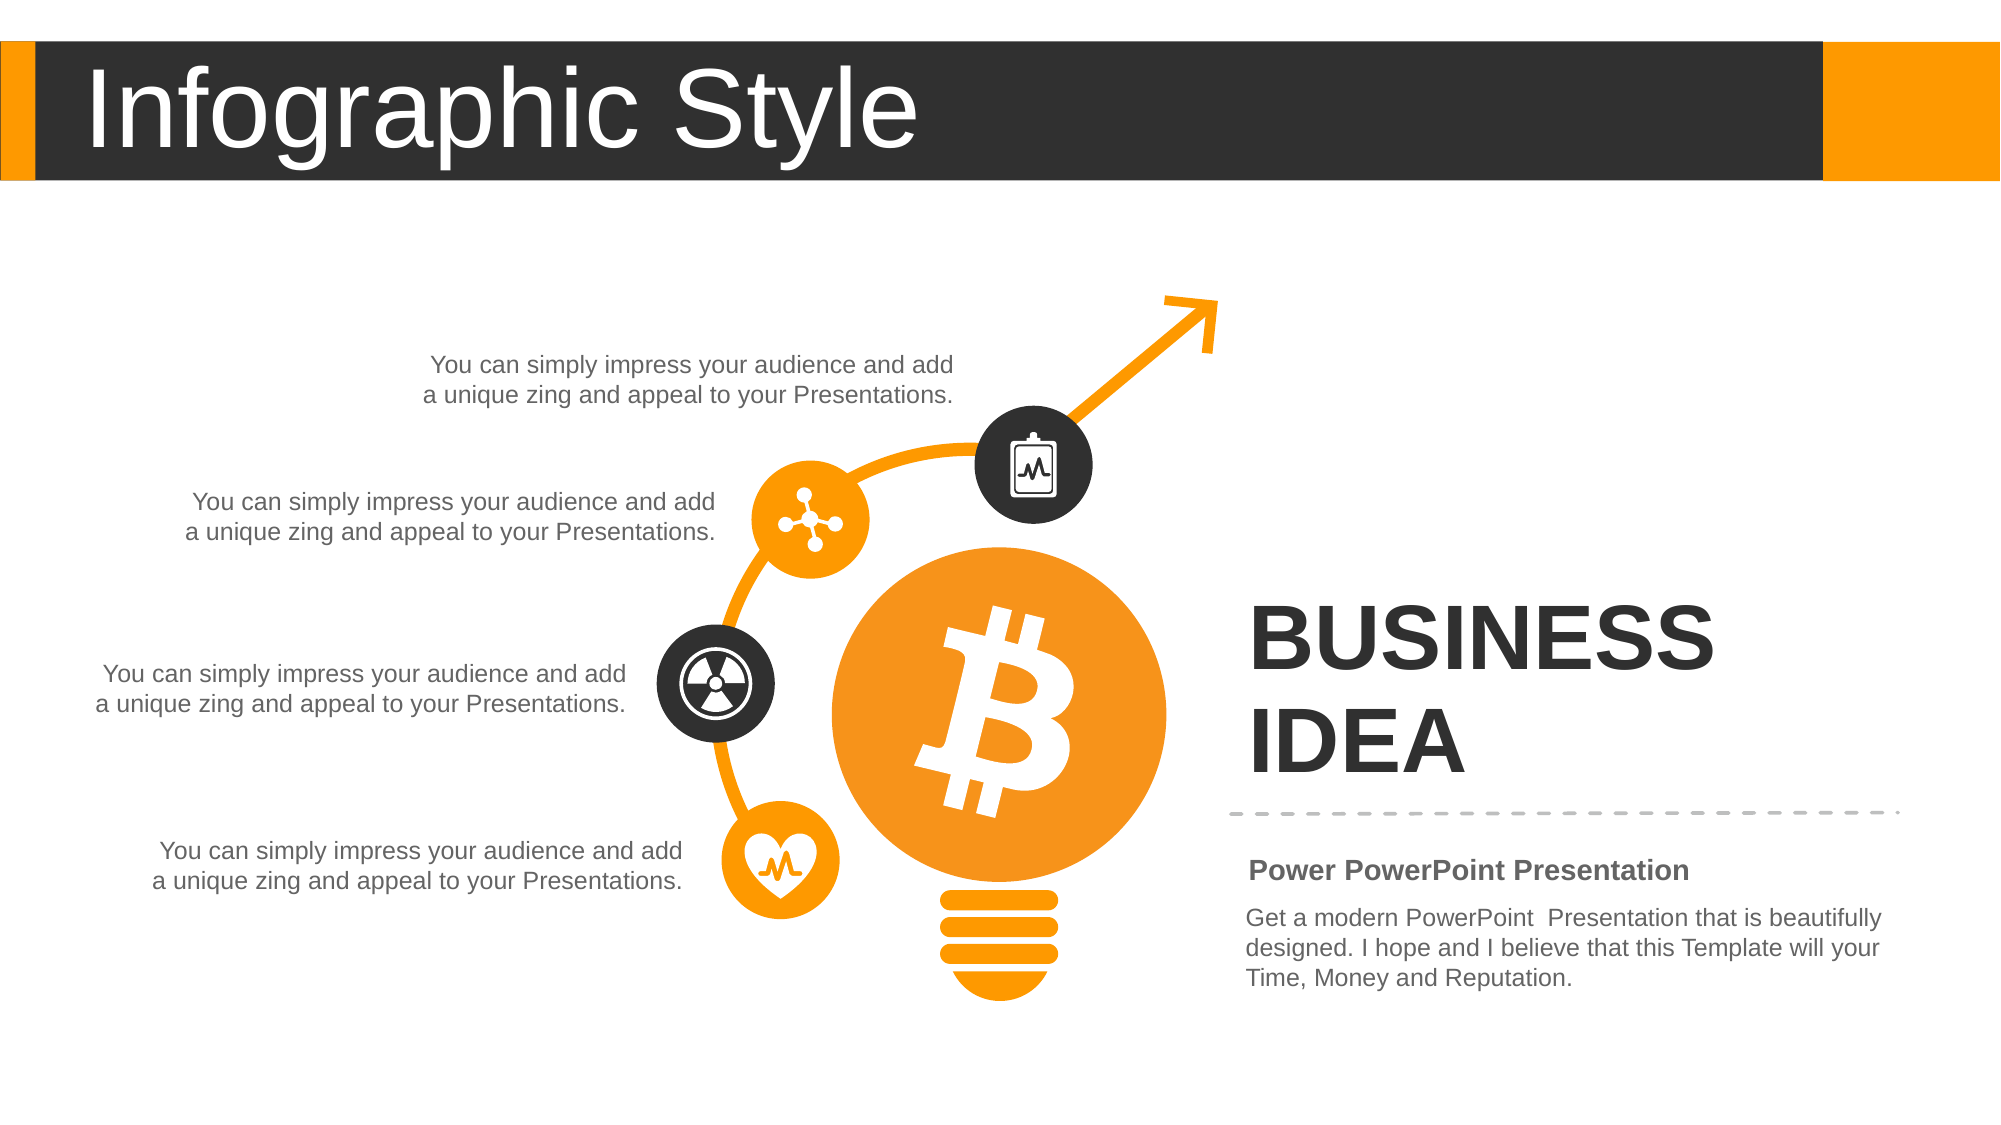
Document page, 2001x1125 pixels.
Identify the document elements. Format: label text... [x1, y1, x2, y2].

text_box [1162, 294, 1220, 312]
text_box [940, 890, 1059, 1006]
text_box BUSINESS IDEA [1230, 578, 1906, 798]
text_box You can simply impress your audience and add a unique zing and appeal to your Presentations. [78, 649, 643, 725]
text_box Get a modern PowerPoint Presentation that is beautifully designed. I hope and I believe that this Template will your Time, Money and Reputation. [1230, 894, 1906, 999]
text_box You can simply impress your audience and add a unique zing and appeal to your Presentations. [135, 826, 700, 902]
text_box [655, 623, 710, 744]
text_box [831, 547, 1167, 882]
list Infographic Style [69, 51, 1524, 171]
text_box You can simply impress your audience and add a unique zing and appeal to your Presentations. [168, 477, 710, 553]
text_box [678, 646, 710, 721]
text_box You can simply impress your audience and add a unique zing and appeal to your Presentations. [406, 340, 710, 416]
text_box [710, 312, 1230, 963]
text_box Power PowerPoint Presentation [1230, 843, 1906, 894]
